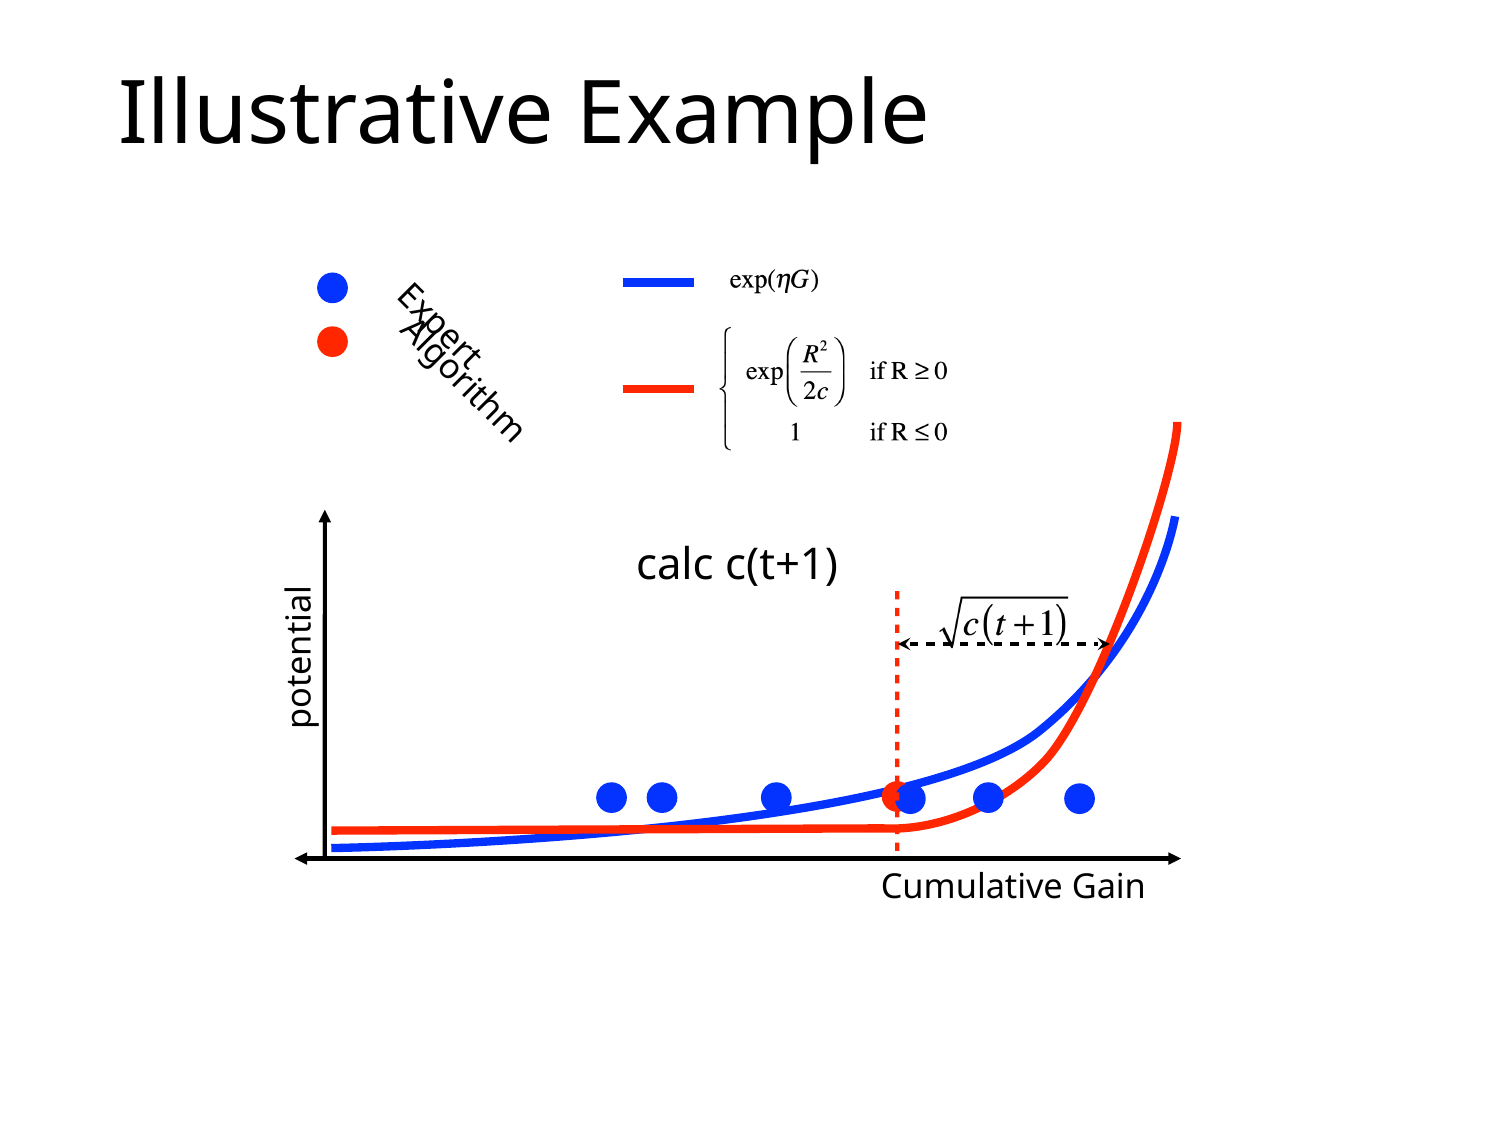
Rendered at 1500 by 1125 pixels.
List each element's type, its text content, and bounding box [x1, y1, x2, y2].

text_box [318, 509, 332, 860]
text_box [317, 326, 505, 419]
text_box [760, 782, 792, 814]
title Illustrative Example [103, 59, 1397, 171]
text_box [646, 782, 678, 814]
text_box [317, 272, 481, 364]
text_box calc c(t+1) [624, 531, 850, 593]
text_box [622, 322, 967, 456]
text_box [897, 589, 1110, 657]
text_box [1064, 783, 1095, 815]
text_box [331, 830, 635, 849]
text_box [972, 782, 1004, 814]
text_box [622, 265, 824, 299]
text_box [881, 781, 905, 812]
text_box [325, 852, 1182, 865]
text_box Cumulative Gain [869, 859, 1158, 910]
text_box [1096, 516, 1176, 676]
text_box [294, 852, 324, 865]
text_box potential [271, 574, 322, 741]
text_box [331, 421, 1178, 831]
text_box [596, 782, 627, 814]
text_box [894, 783, 926, 815]
